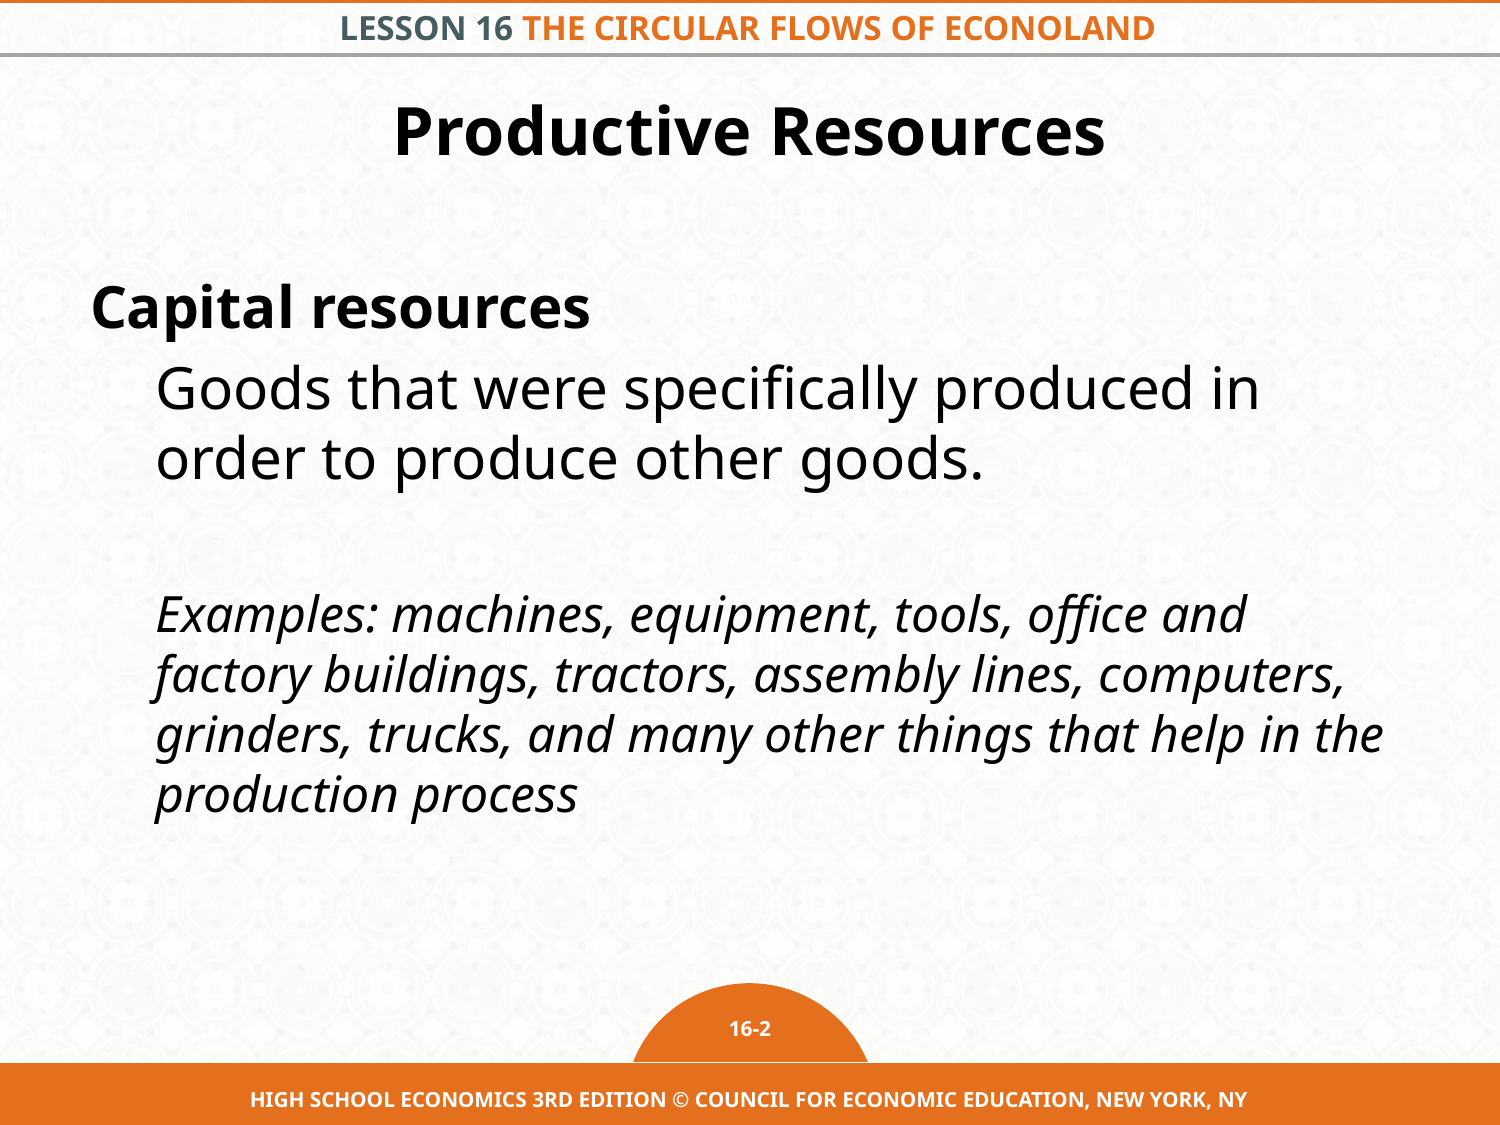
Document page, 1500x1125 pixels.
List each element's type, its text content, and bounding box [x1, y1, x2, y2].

picture [0, 3, 1500, 53]
title Productive Resources [75, 69, 1425, 188]
list Capital resources Goods that were specifically produced in order to produce other goods. Examples: machines, equipment, tools, office and factory buildings, tractors, assembly lines, computers, grinders, trucks, and many other things that help in the production process [75, 262, 1425, 925]
picture [0, 57, 1500, 1062]
